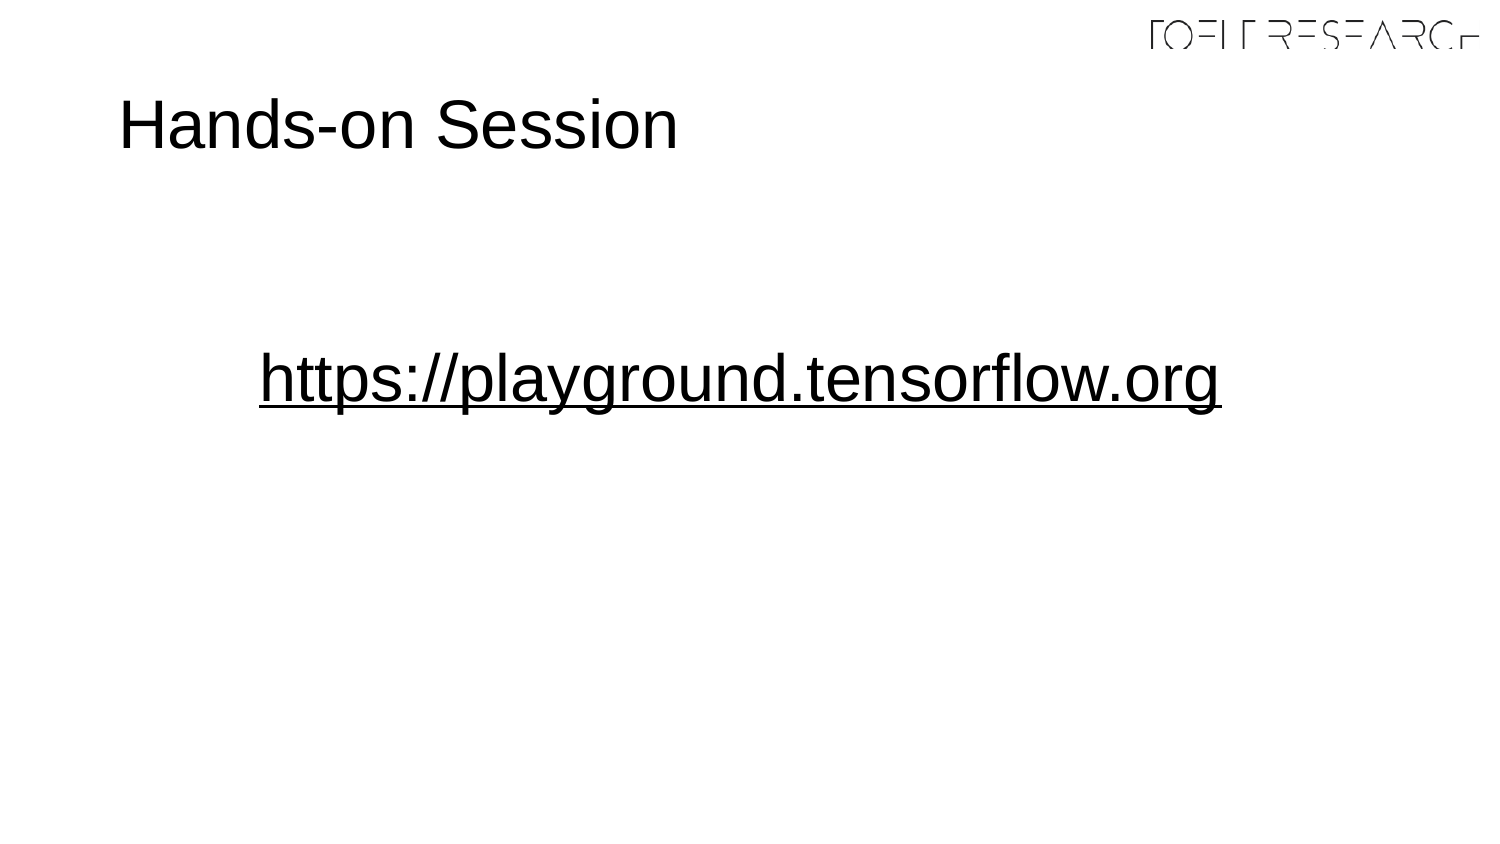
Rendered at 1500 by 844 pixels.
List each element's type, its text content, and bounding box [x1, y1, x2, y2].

title Hands-on Session [103, 44, 1397, 208]
list https://playground.tensorflow.org [103, 335, 1397, 760]
